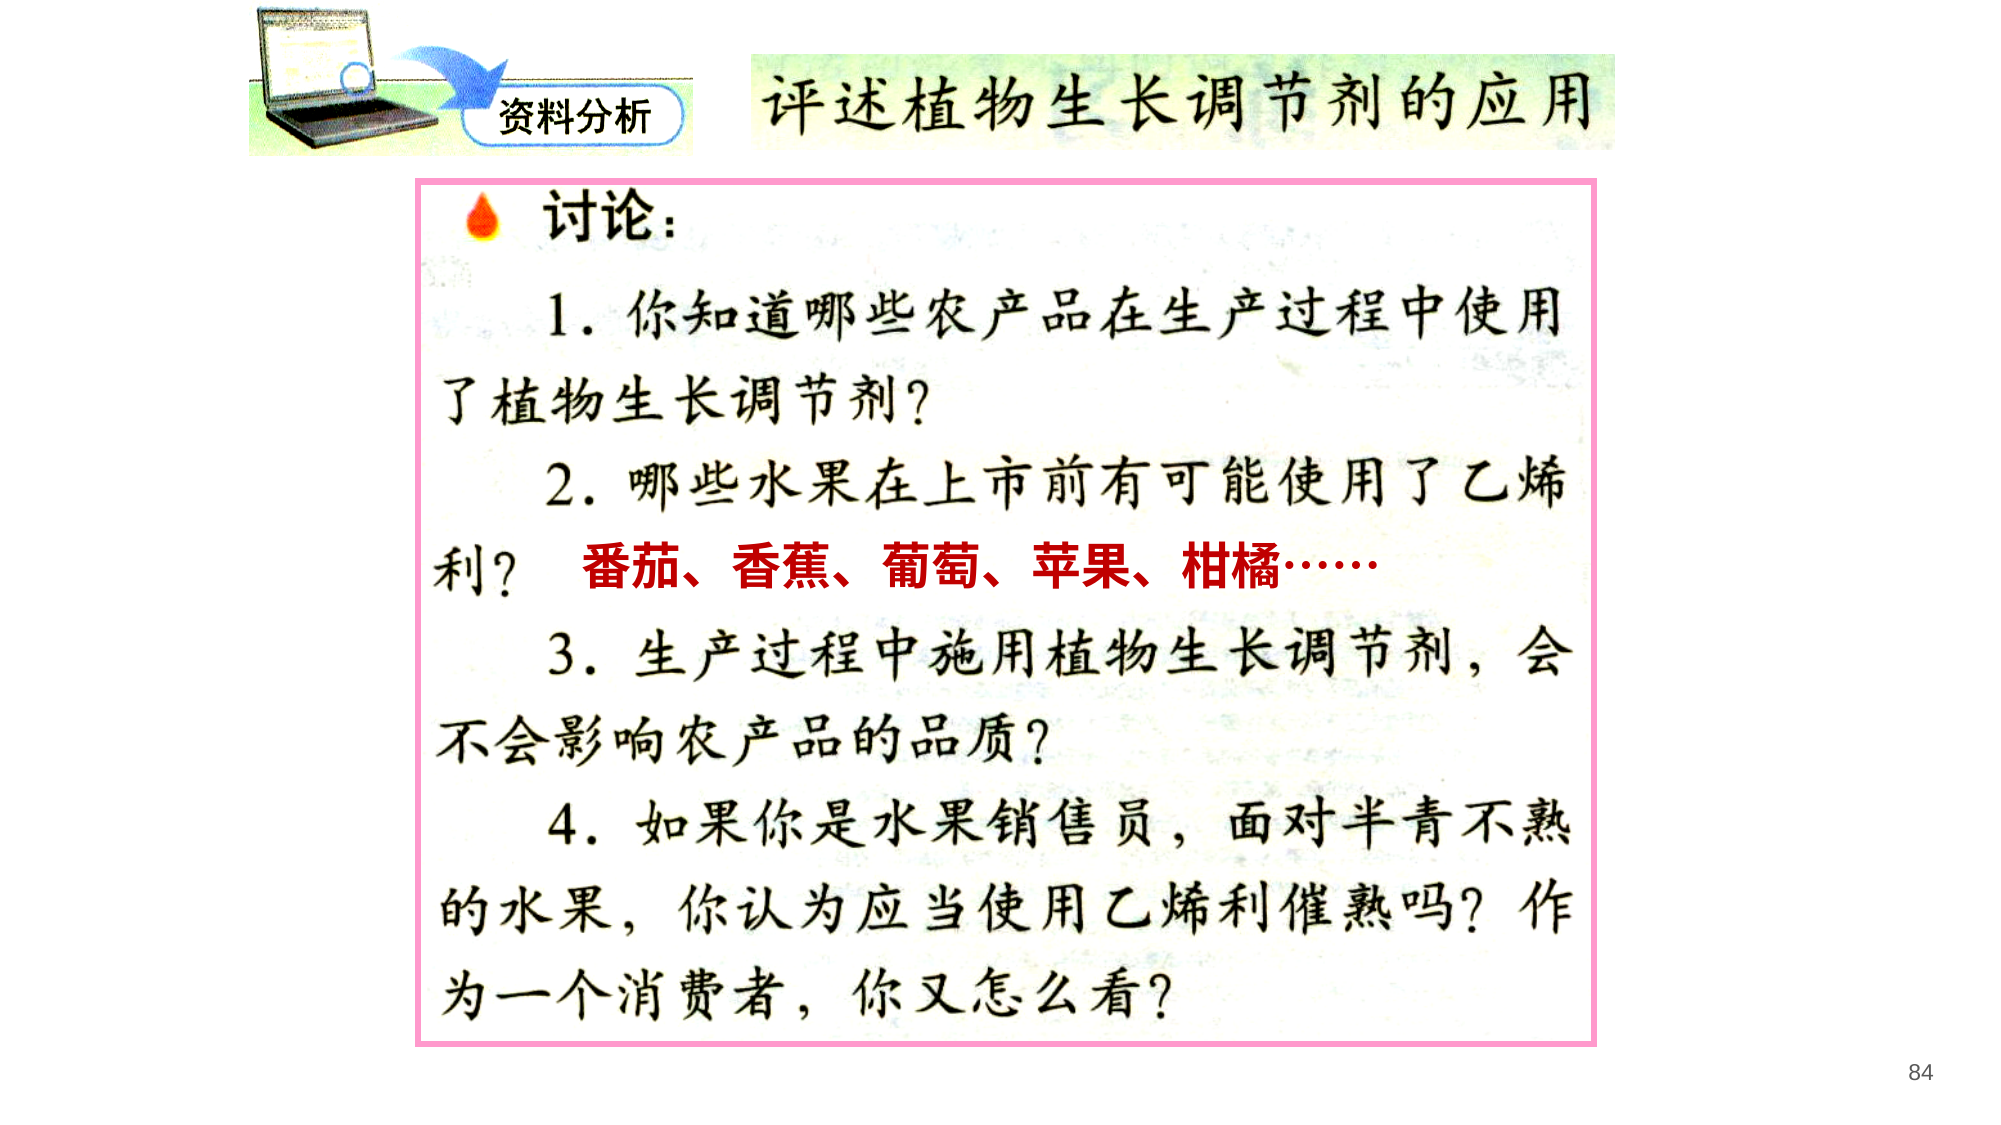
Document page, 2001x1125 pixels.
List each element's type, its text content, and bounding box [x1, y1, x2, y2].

picture [249, 0, 694, 156]
picture [751, 54, 1615, 150]
slide_number 84 [1850, 1049, 1950, 1116]
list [420, 184, 1591, 1041]
